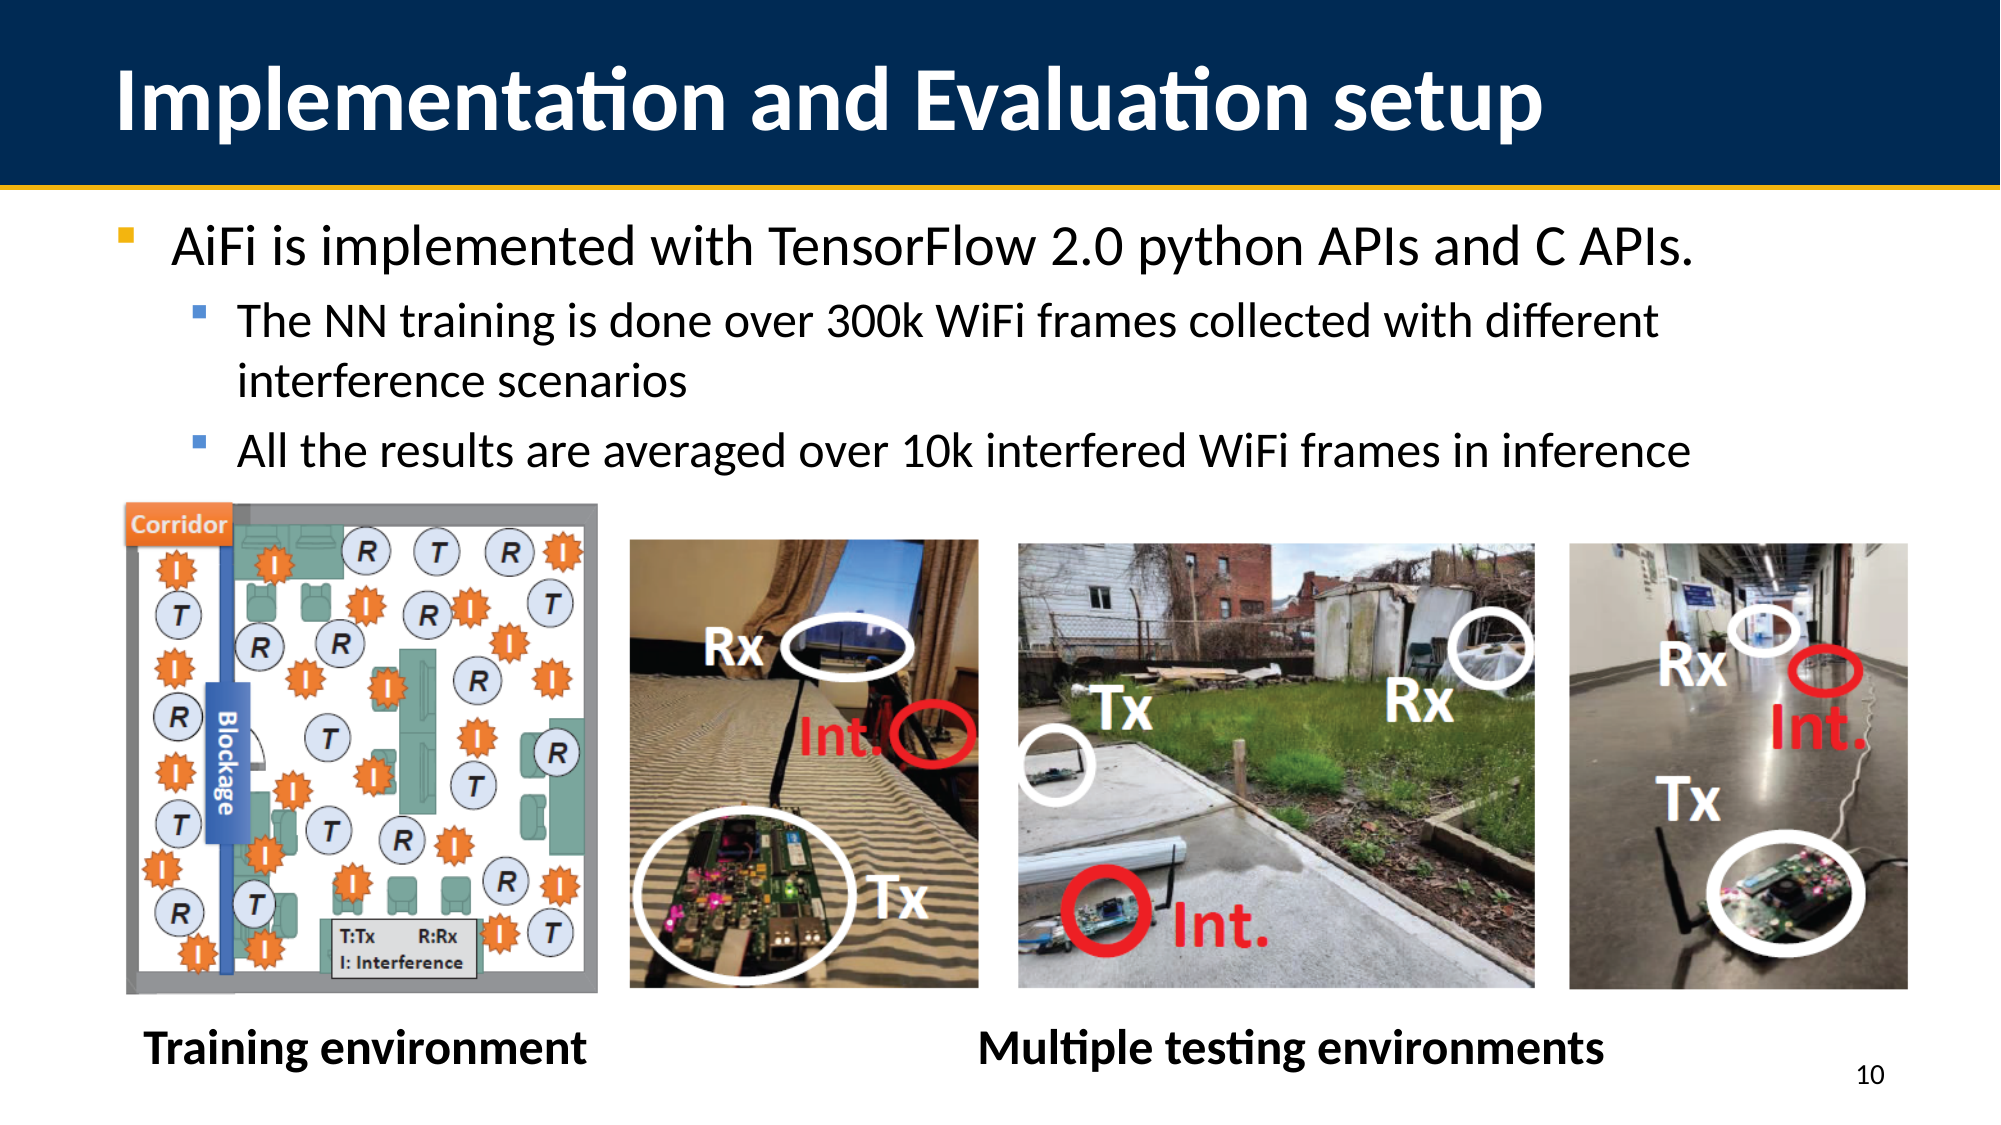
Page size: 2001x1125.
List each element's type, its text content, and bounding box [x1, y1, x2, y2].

list AiFi is implemented with TensorFlow 2.0 python APIs and C APIs. The NN training is done over 300k WiFi frames collected with different interference scenarios All the results are averaged over 10k interfered WiFi frames in inference [99, 200, 1900, 1025]
text_box Training environment [128, 1025, 633, 1083]
picture [116, 496, 1917, 1001]
text_box Multiple testing environments [962, 1025, 1677, 1083]
slide_number 10 [1433, 1042, 1900, 1103]
title Implementation and Evaluation setup [99, 0, 1900, 188]
